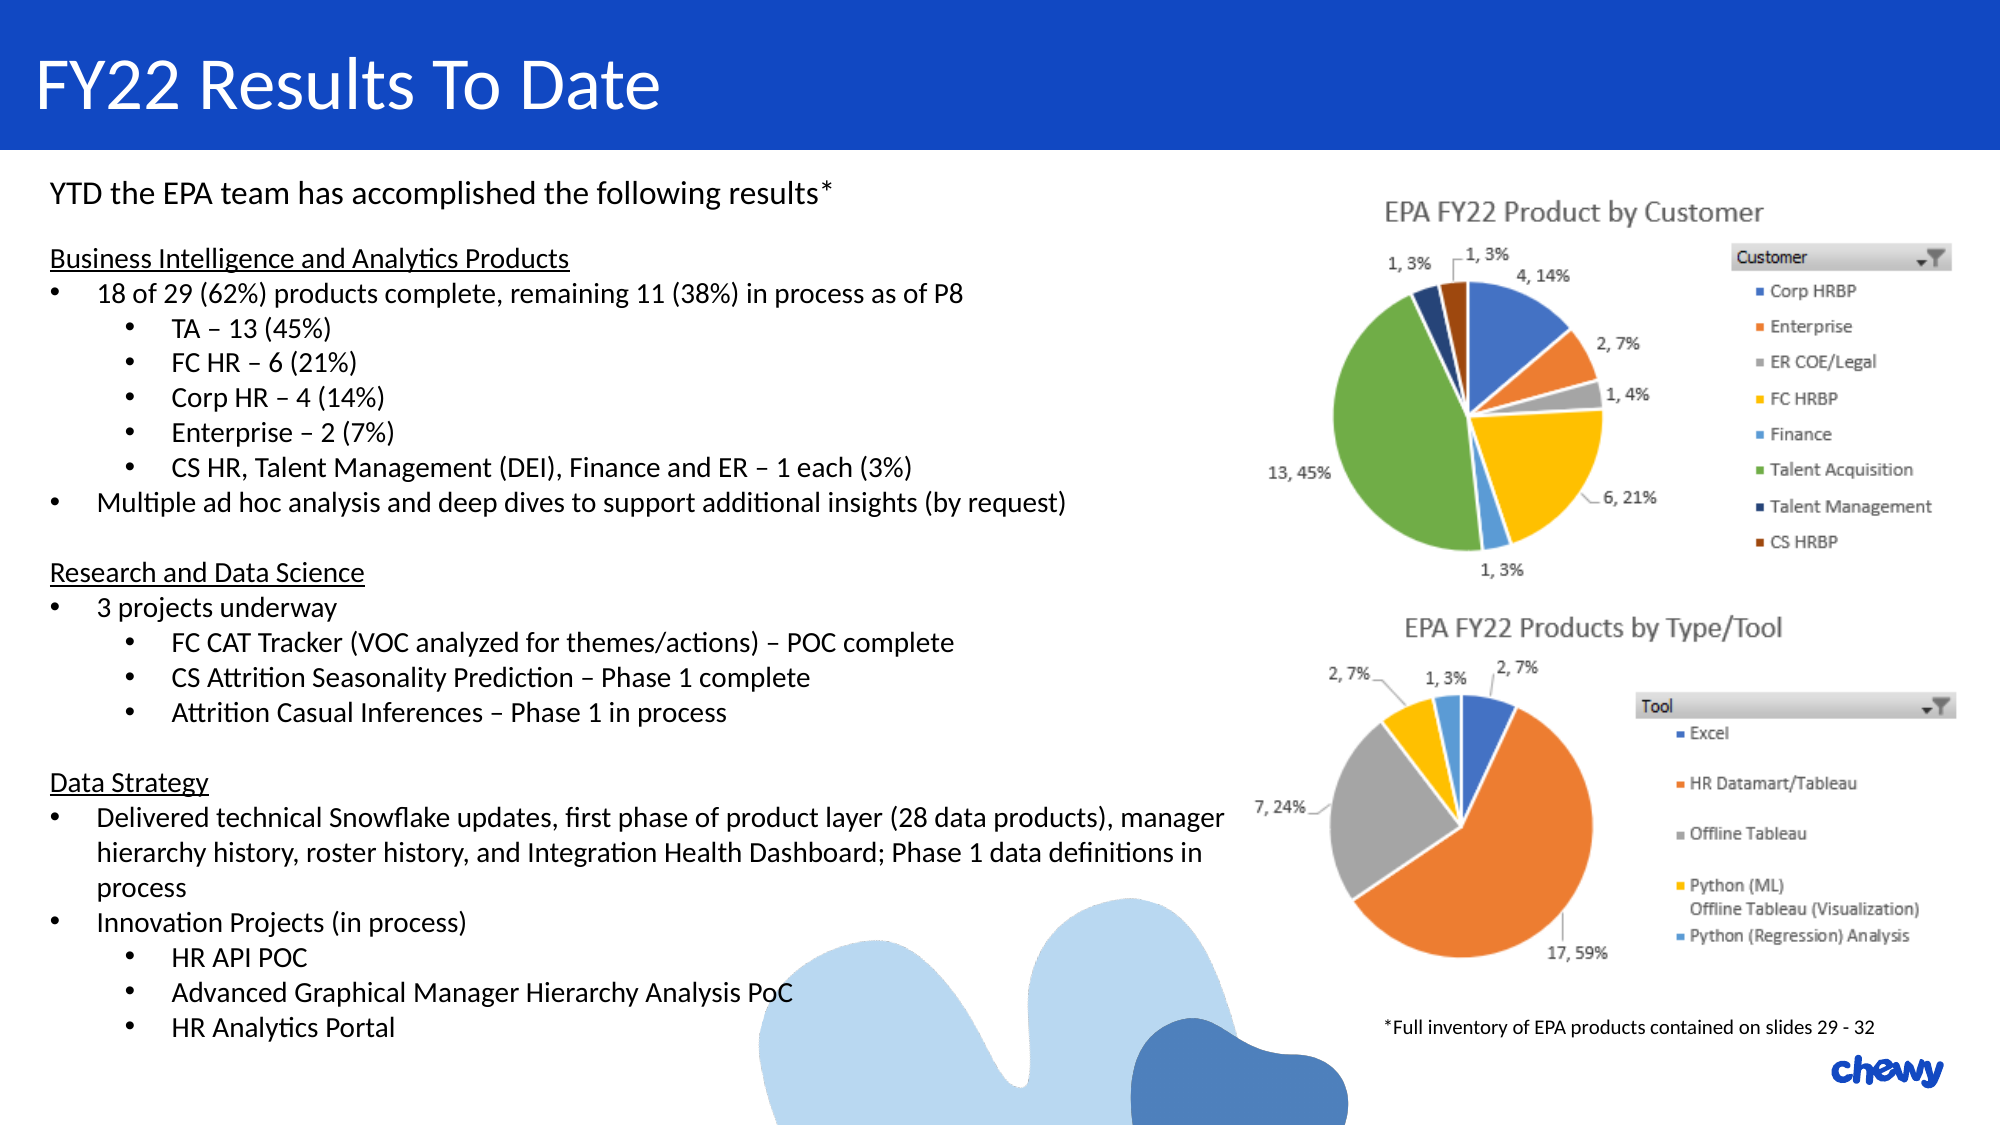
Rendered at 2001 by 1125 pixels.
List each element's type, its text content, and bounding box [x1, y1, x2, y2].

picture [1217, 188, 1966, 593]
text_box *Full inventory of EPA products contained on slides 29 - 32 [1368, 1006, 2000, 1046]
list FY22 Results To Date [34, 26, 1961, 133]
text_box YTD the EPA team has accomplished the following results* Business Intelligence and Analytics Products 18 of 29 (62%) products complete, remaining 11 (38%) in process as of P8 TA – 13 (45%) FC HR – 6 (21%) Corp HR – 4 (14%) Enterprise – 2 (7%) CS HR, Talent Management (DEI), Finance and ER – 1 each (3%) Multiple ad hoc analysis and deep dives to support additional insights (by request) Research and Data Science 3 projects underway FC CAT Tracker (VOC analyzed for themes/actions) – POC complete CS Attrition Seasonality Prediction – Phase 1 complete Attrition Casual Inferences – Phase 1 in process Data Strategy Delivered technical Snowflake updates, first phase of product layer (28 data products), manager hierarchy history, roster history, and Integration Health Dashboard; Phase 1 data definitions in process Innovation Projects (in process) HR API POC Advanced Graphical Manager Hierarchy Analysis PoC HR Analytics Portal [34, 164, 1262, 1051]
picture [735, 594, 1966, 1125]
